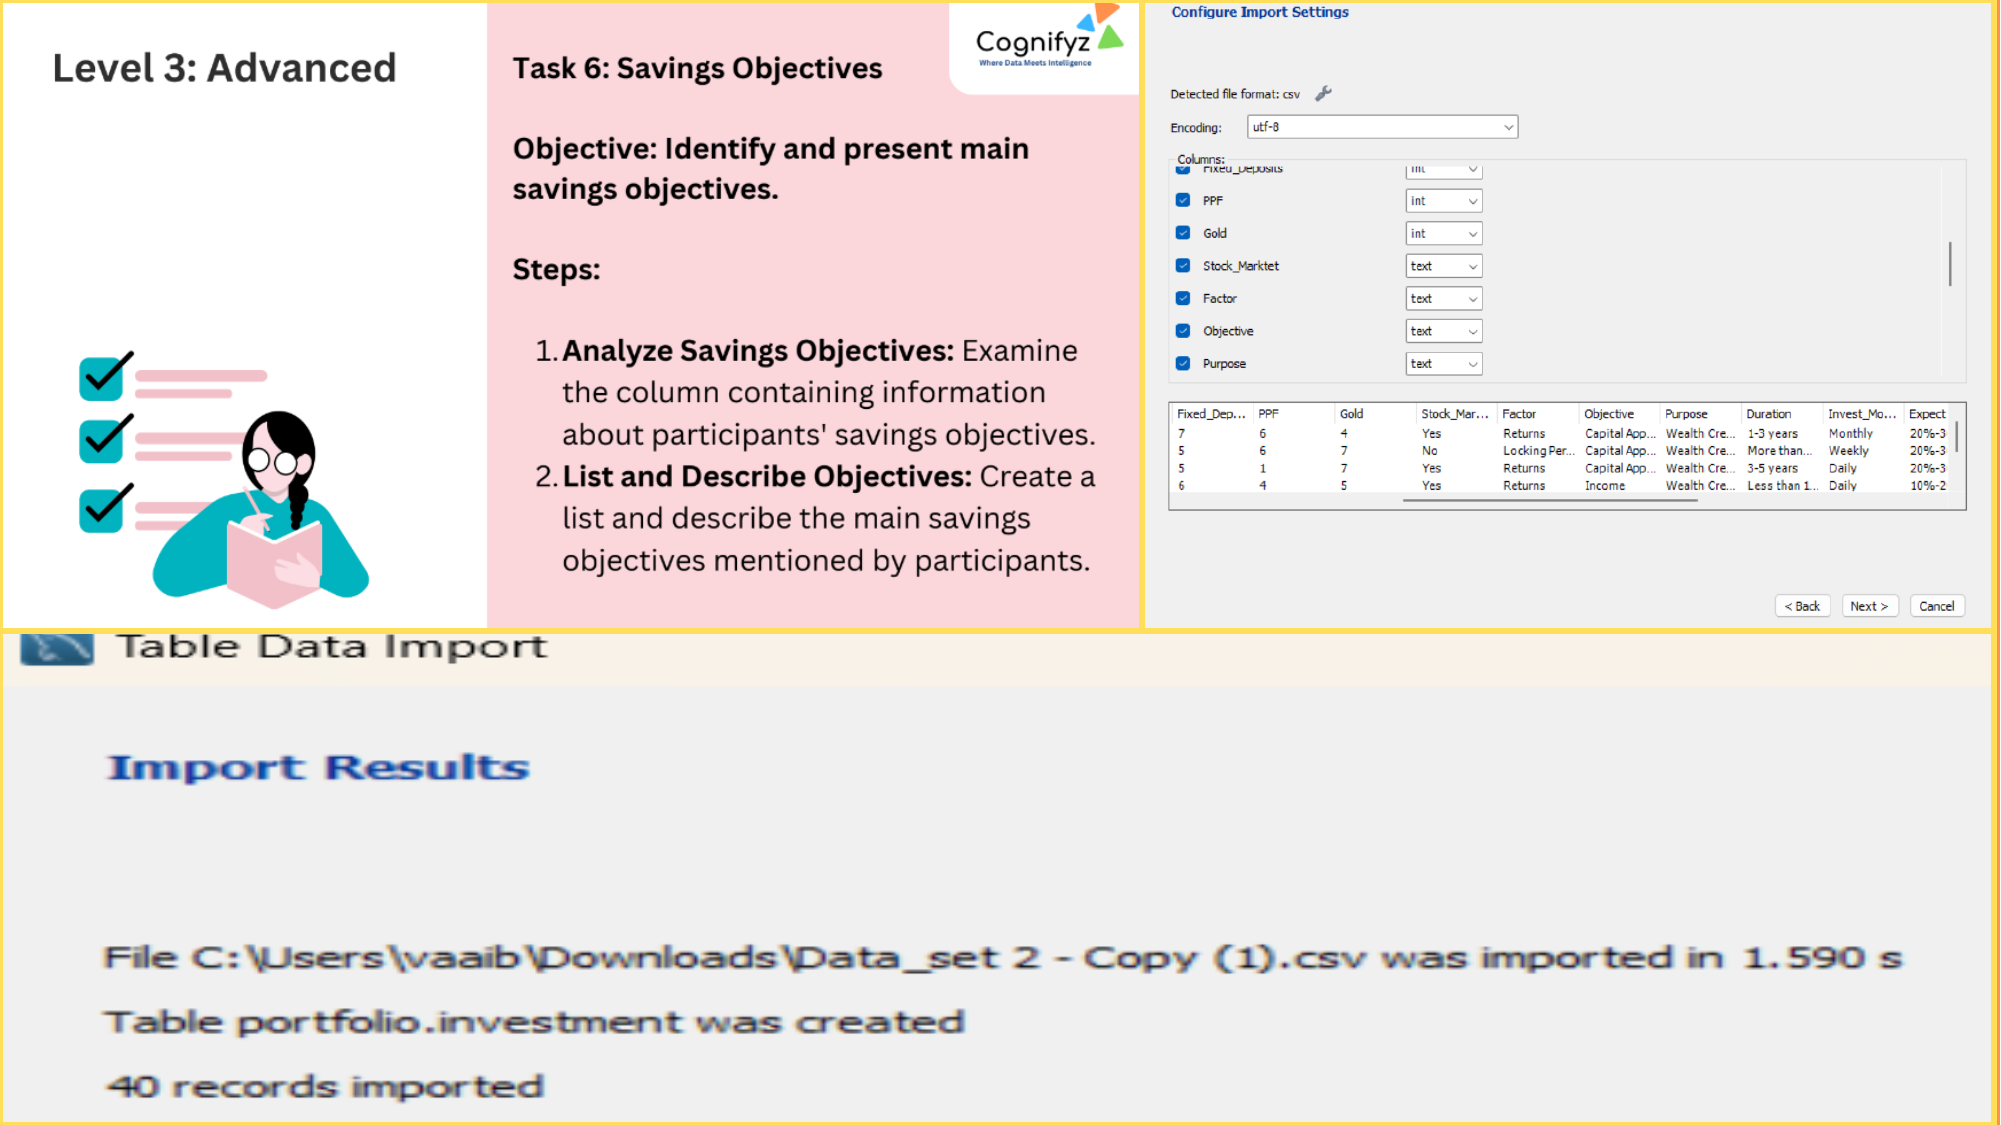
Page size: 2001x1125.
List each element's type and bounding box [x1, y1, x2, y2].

text_box [0, 631, 1994, 1125]
text_box [1143, 0, 1994, 631]
text_box [0, 0, 1143, 632]
